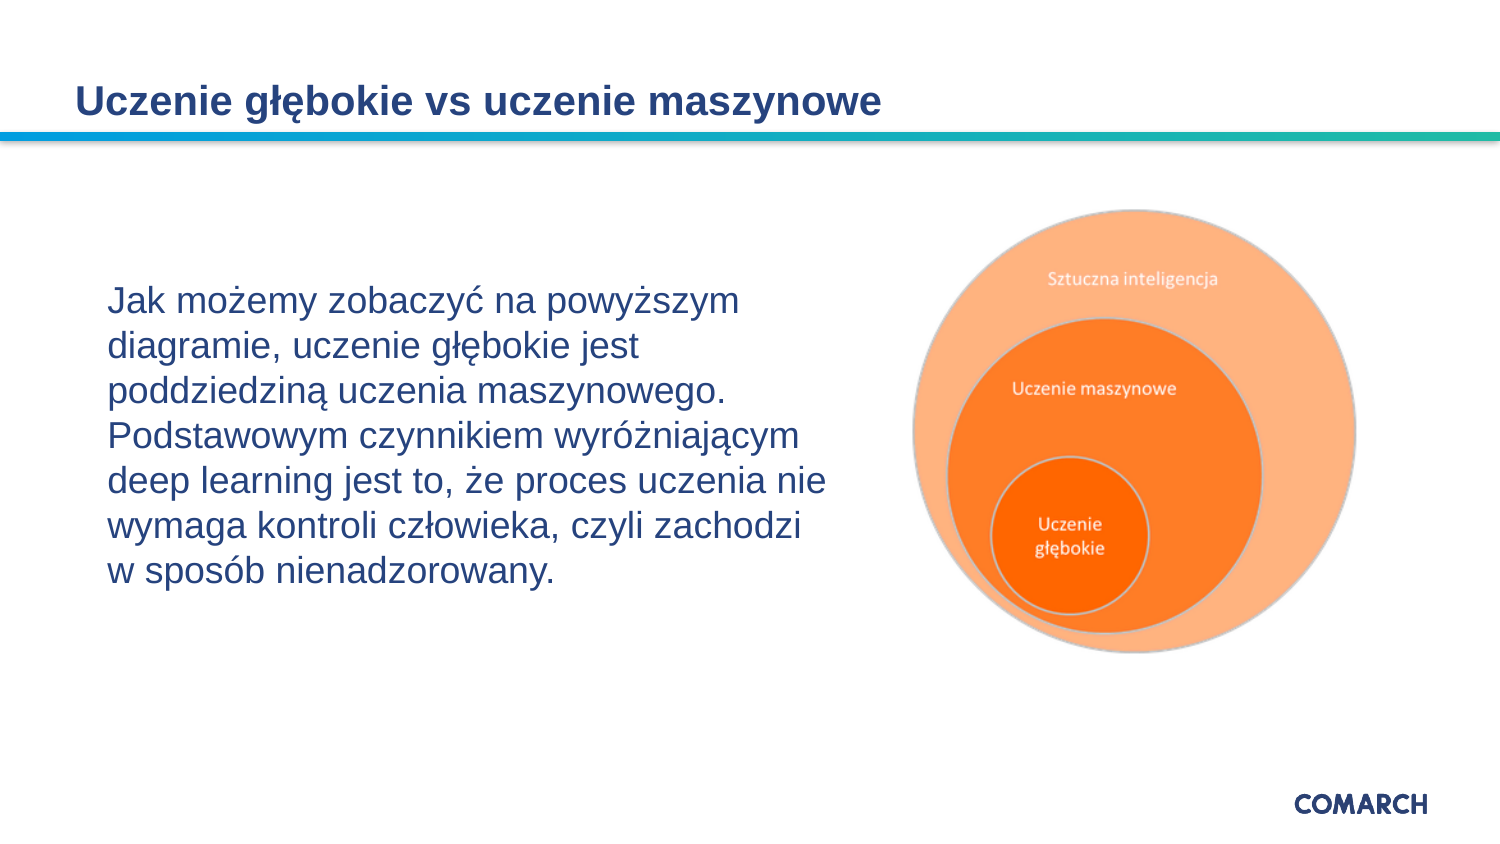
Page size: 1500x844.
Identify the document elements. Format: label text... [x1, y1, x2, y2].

text_box Jak możemy zobaczyć na powyższym diagramie, uczenie głębokie jest poddziedziną uczenia maszynowego. Podstawowym czynnikiem wyróżniającym deep learning jest to, że proces uczenia nie wymaga kontroli człowieka, czyli zachodzi w sposób nienadzorowany. [92, 268, 843, 599]
picture [868, 191, 1408, 682]
list Uczenie głębokie vs uczenie maszynowe [75, 17, 1427, 132]
picture [1294, 793, 1427, 814]
